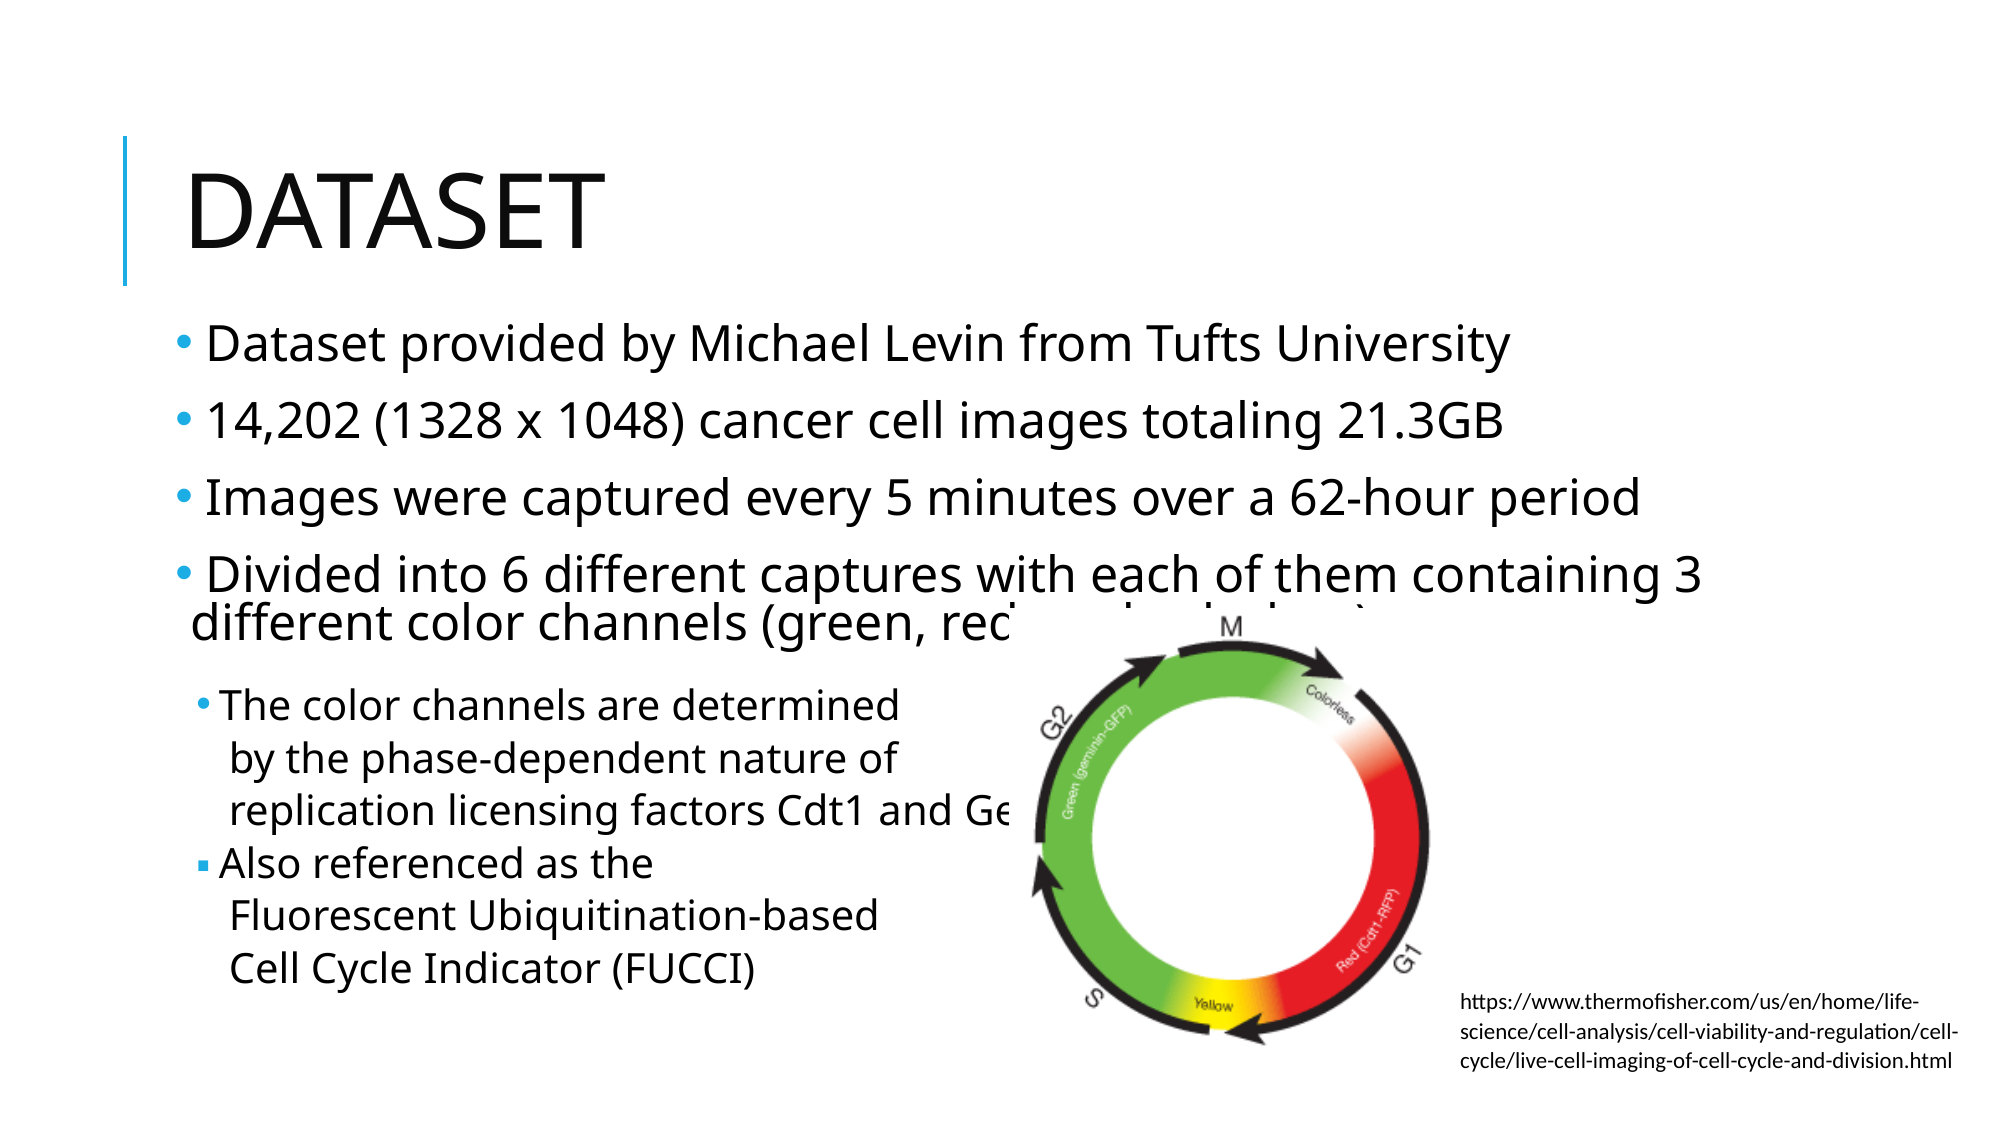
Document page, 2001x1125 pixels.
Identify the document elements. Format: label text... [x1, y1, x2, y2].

list Dataset provided by Michael Levin from Tufts University 14,202 (1328 x 1048) cancer cell images totaling 21.3GB Images were captured every 5 minutes over a 62-hour period Divided into 6 different captures with each of them containing 3 different color channels (green, red, and colorless) The color channels are determined by the phase-dependent nature of replication licensing factors Cdt1 and Geminin. Also referenced as the Fluorescent Ubiquitination-based Cell Cycle Indicator (FUCCI) [168, 315, 1763, 1029]
picture [1008, 608, 1452, 1065]
text_box https://www.thermofisher.com/us/en/home/life-science/cell-analysis/cell-viability-and-regulation/cell-cycle/live-cell-imaging-of-cell-cycle-and-division.html [1445, 977, 1978, 1081]
title DATASET [168, 96, 1763, 315]
